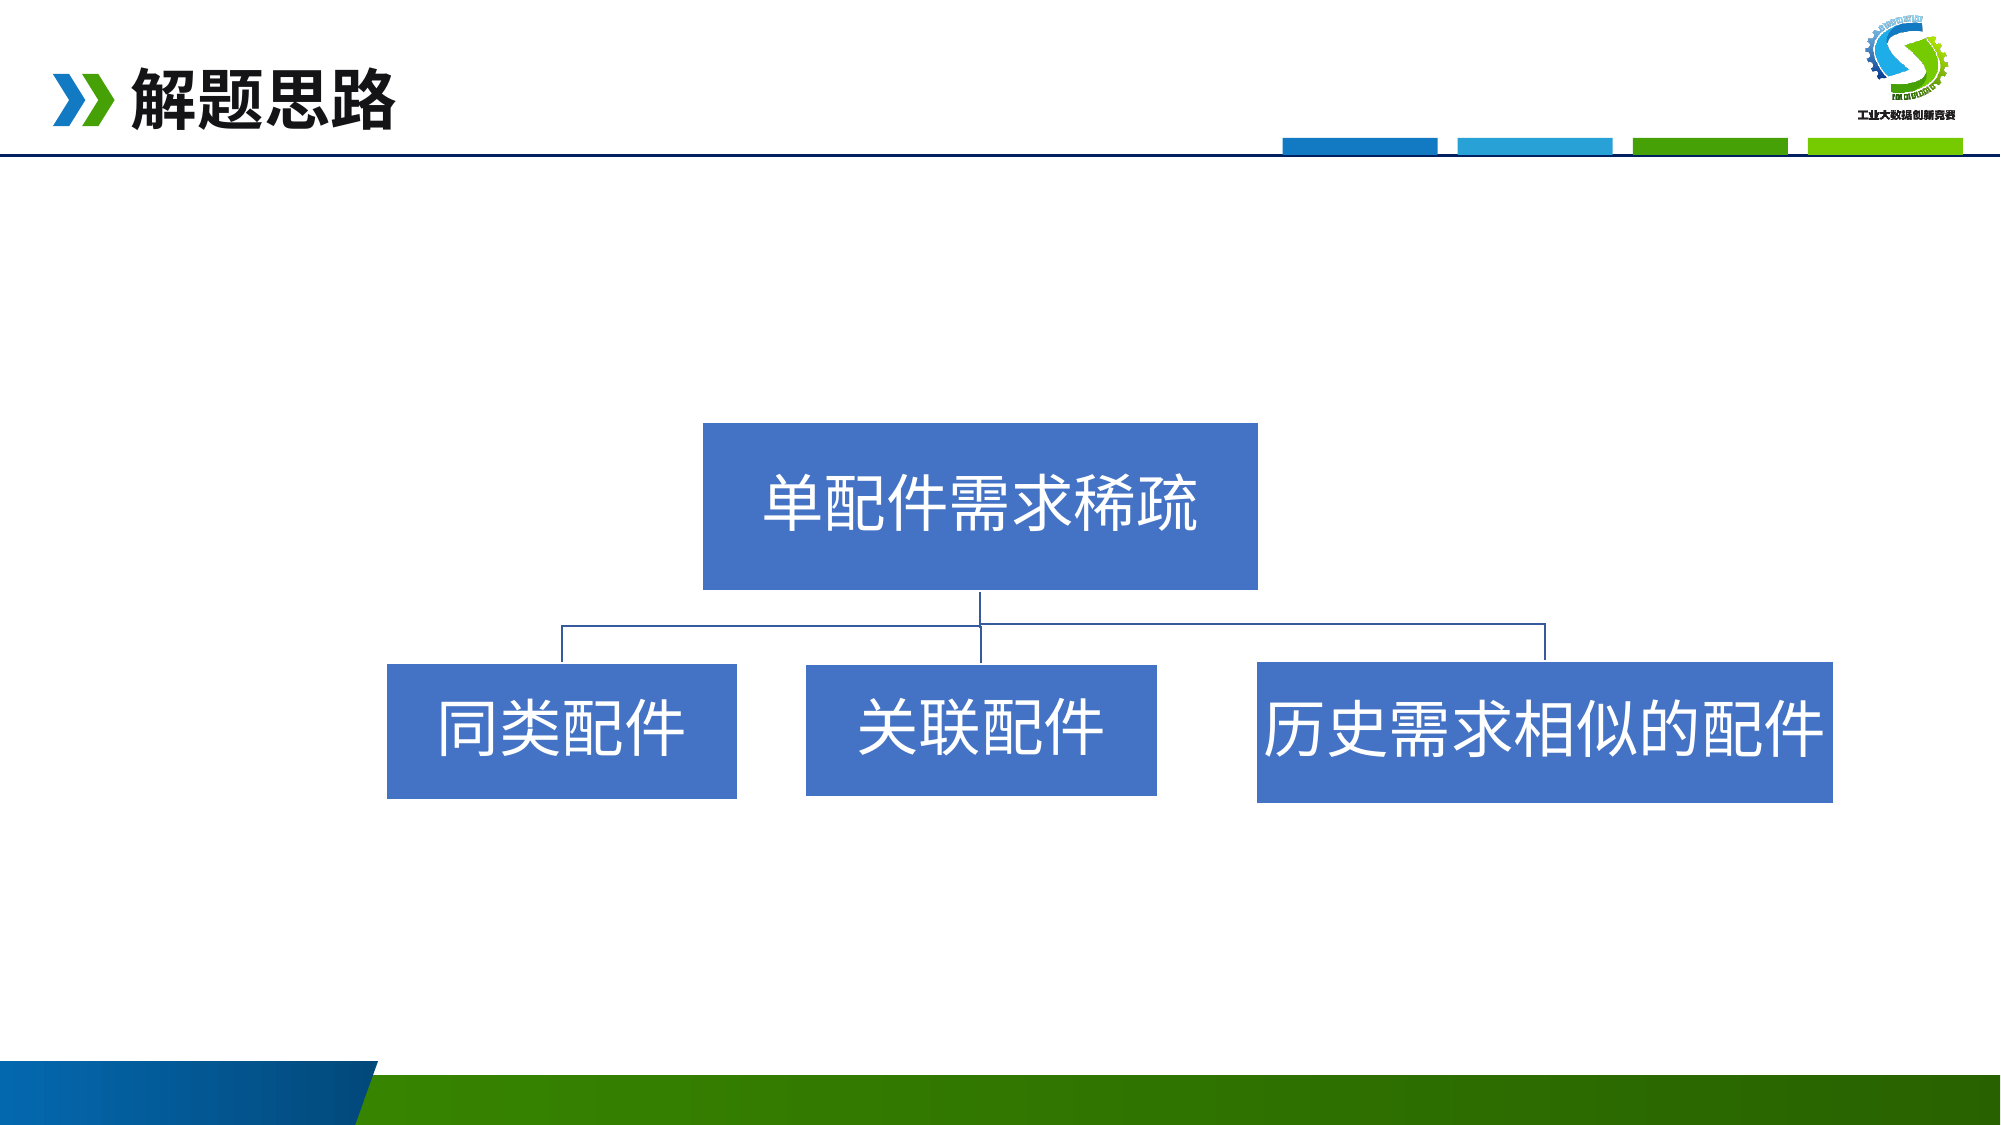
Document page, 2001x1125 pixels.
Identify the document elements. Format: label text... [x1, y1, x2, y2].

text_box [1457, 137, 1614, 155]
text_box 解题思路 [116, 50, 413, 146]
text_box [1807, 137, 1964, 155]
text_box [69, 421, 1892, 808]
text_box [1632, 137, 1789, 155]
picture [1857, 15, 1956, 122]
text_box [0, 1059, 380, 1125]
text_box [1282, 137, 1439, 155]
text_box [52, 73, 115, 127]
text_box [357, 1074, 2001, 1125]
